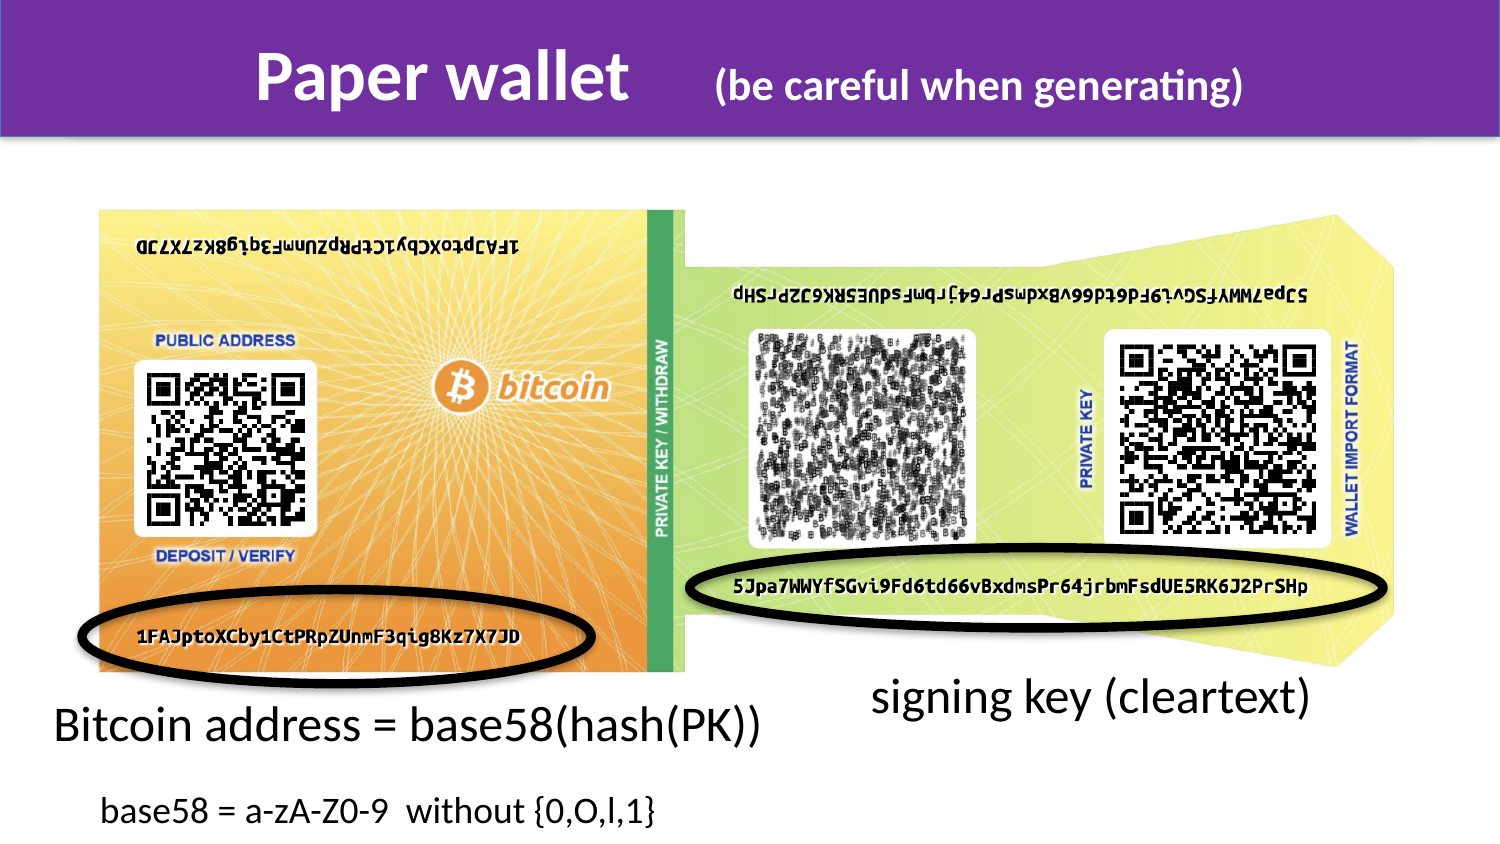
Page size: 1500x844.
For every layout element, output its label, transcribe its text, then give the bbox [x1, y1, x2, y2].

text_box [82, 188, 1418, 693]
text_box base58 = a-zA-Z0-9 without {0,O,l,1} [85, 778, 672, 838]
title Paper wallet (be careful when generating) [75, 20, 1425, 123]
text_box Bitcoin address = base58(hash(PK)) [38, 683, 778, 759]
text_box signing key (cleartext) [855, 701, 1327, 731]
